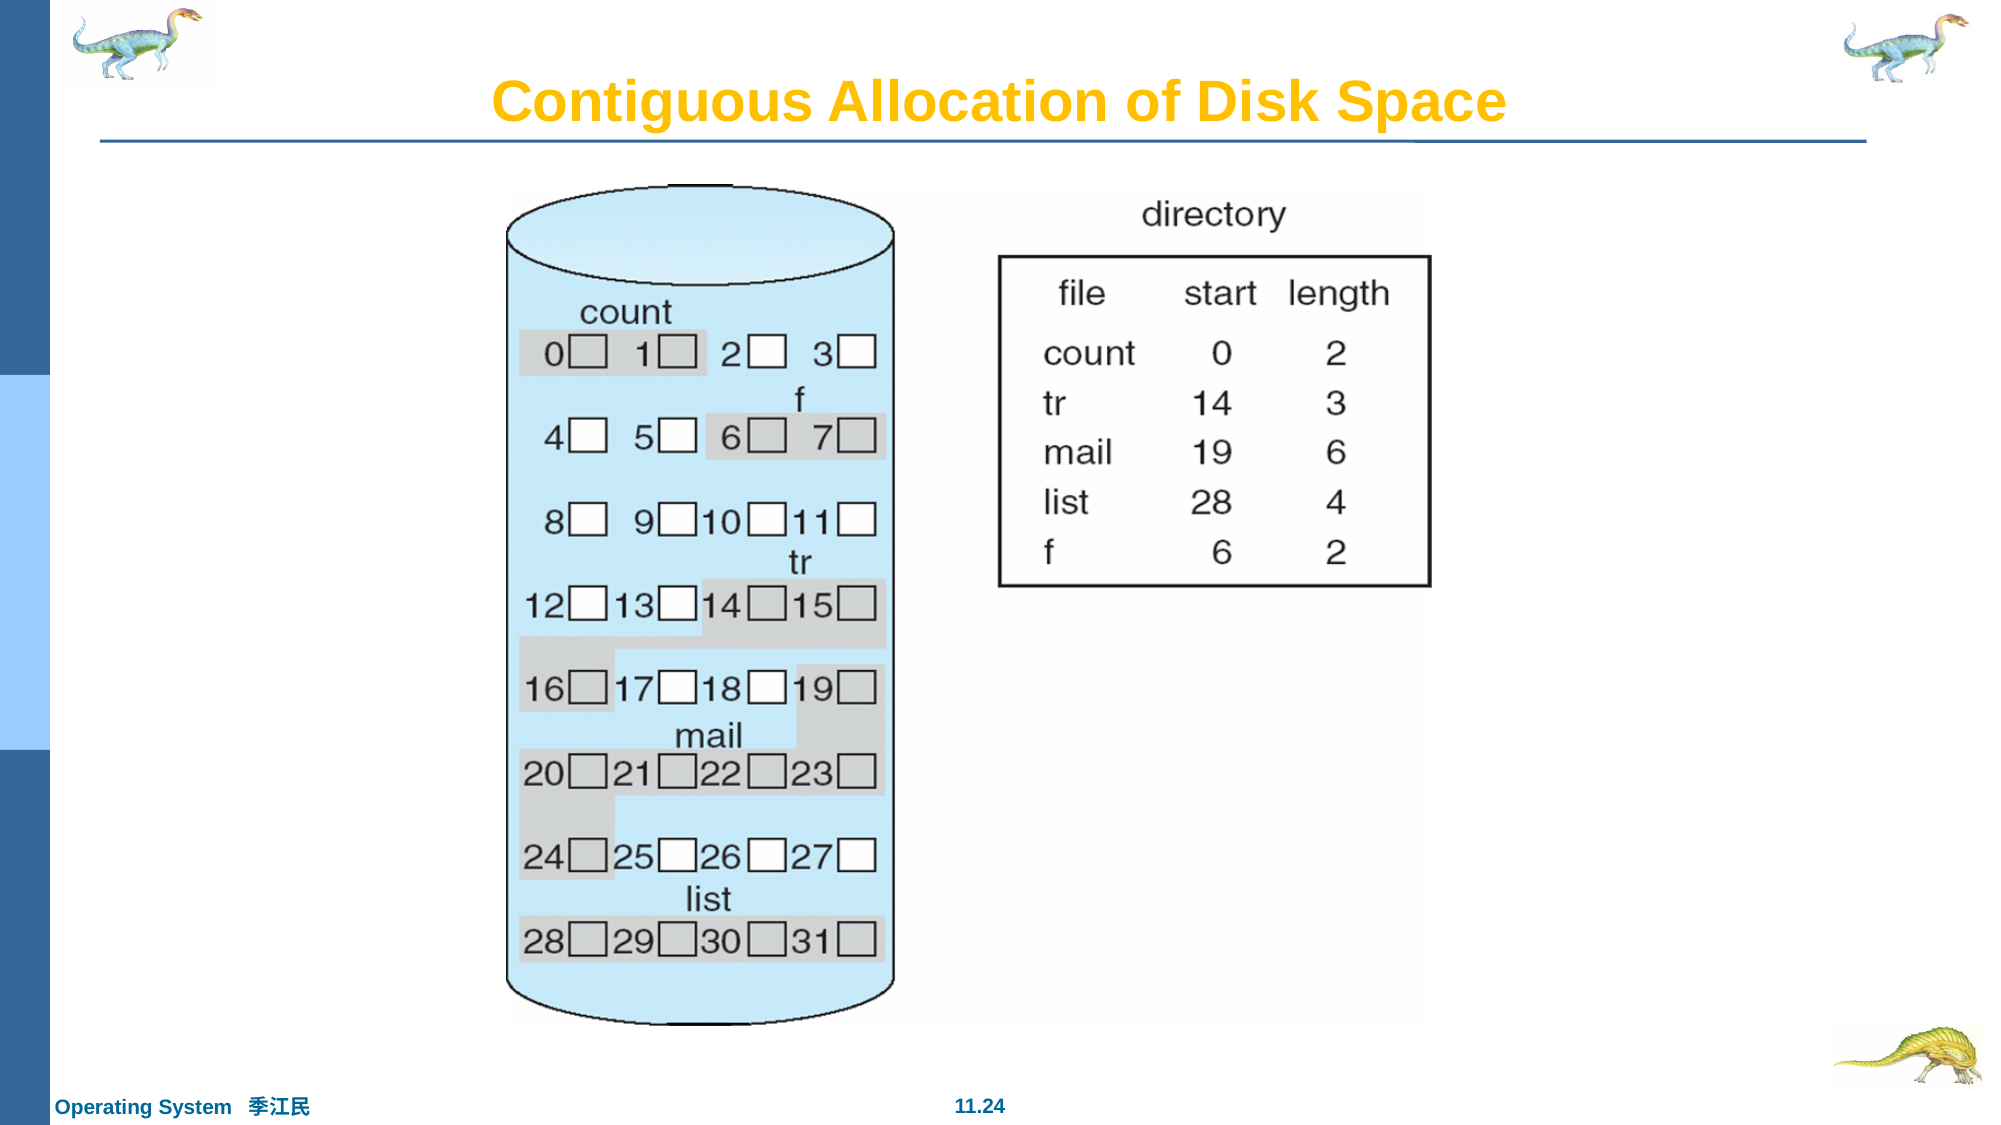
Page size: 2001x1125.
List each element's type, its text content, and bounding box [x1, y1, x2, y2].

picture [506, 183, 1435, 1026]
picture [1831, 1020, 1982, 1090]
picture [62, 0, 217, 88]
picture [1837, 12, 1988, 94]
title Contiguous Allocation of Disk Space [99, 45, 1900, 141]
